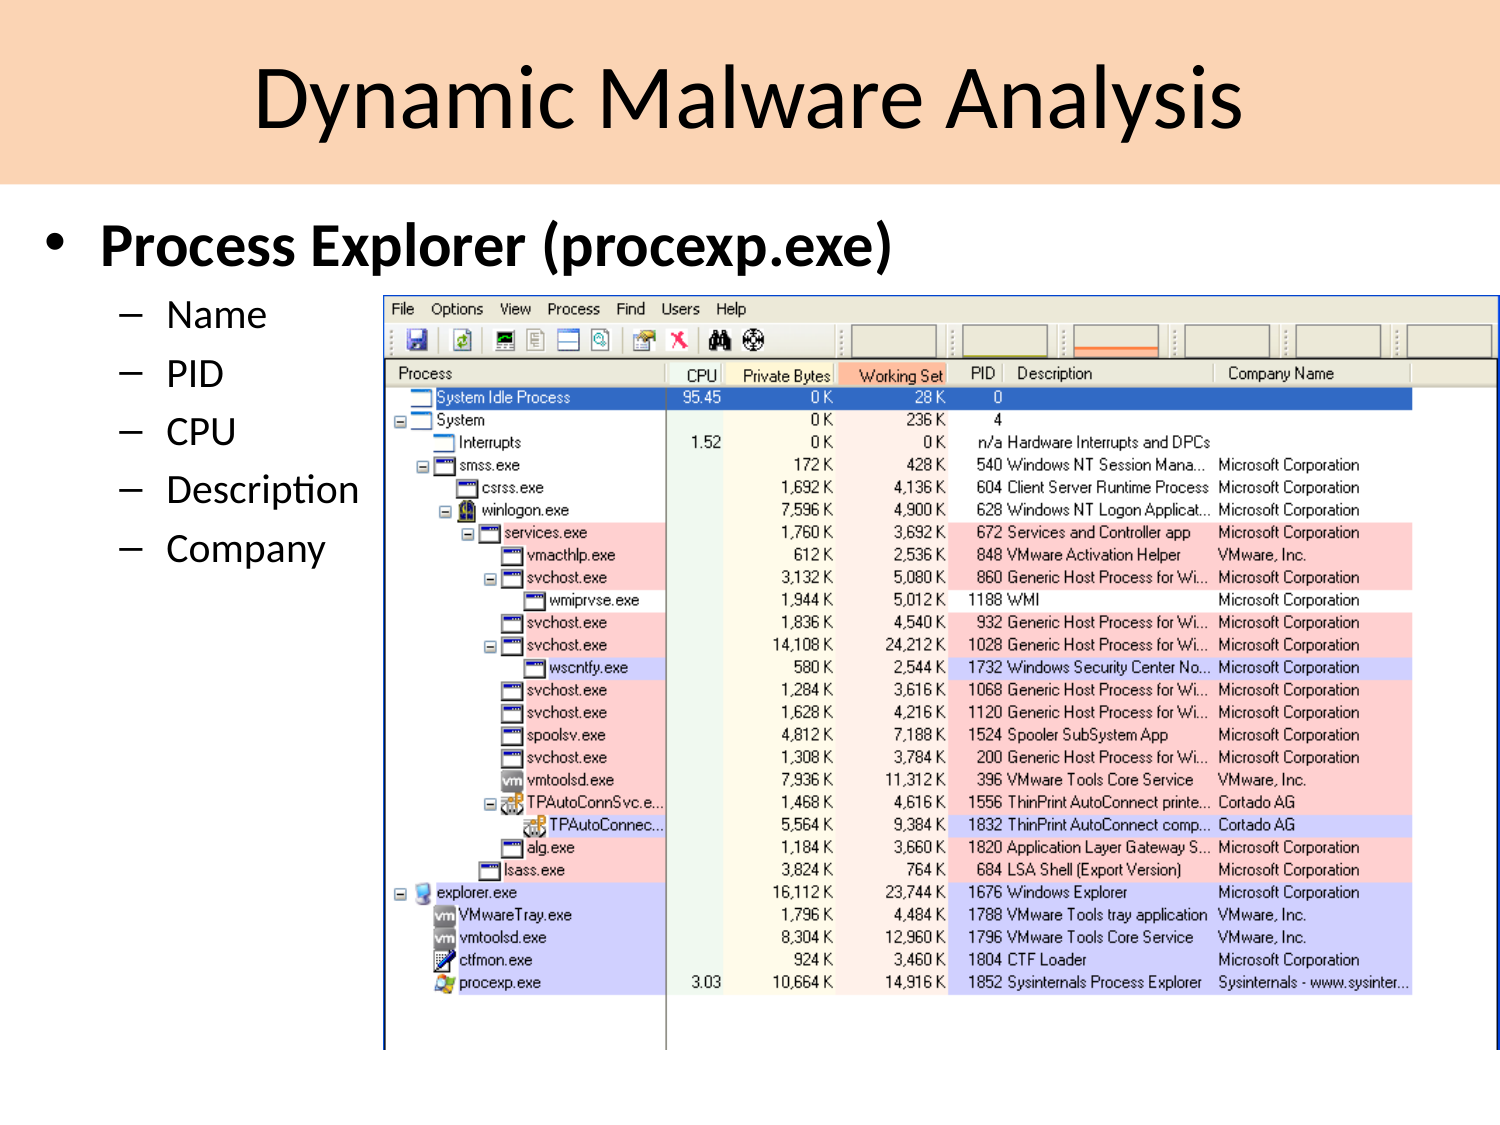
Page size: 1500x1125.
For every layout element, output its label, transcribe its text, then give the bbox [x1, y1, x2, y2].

title Dynamic Malware Analysis [0, 0, 1500, 185]
picture [383, 295, 1500, 1051]
list Process Explorer (procexp.exe) Name PID CPU Description Company [29, 196, 1471, 1035]
